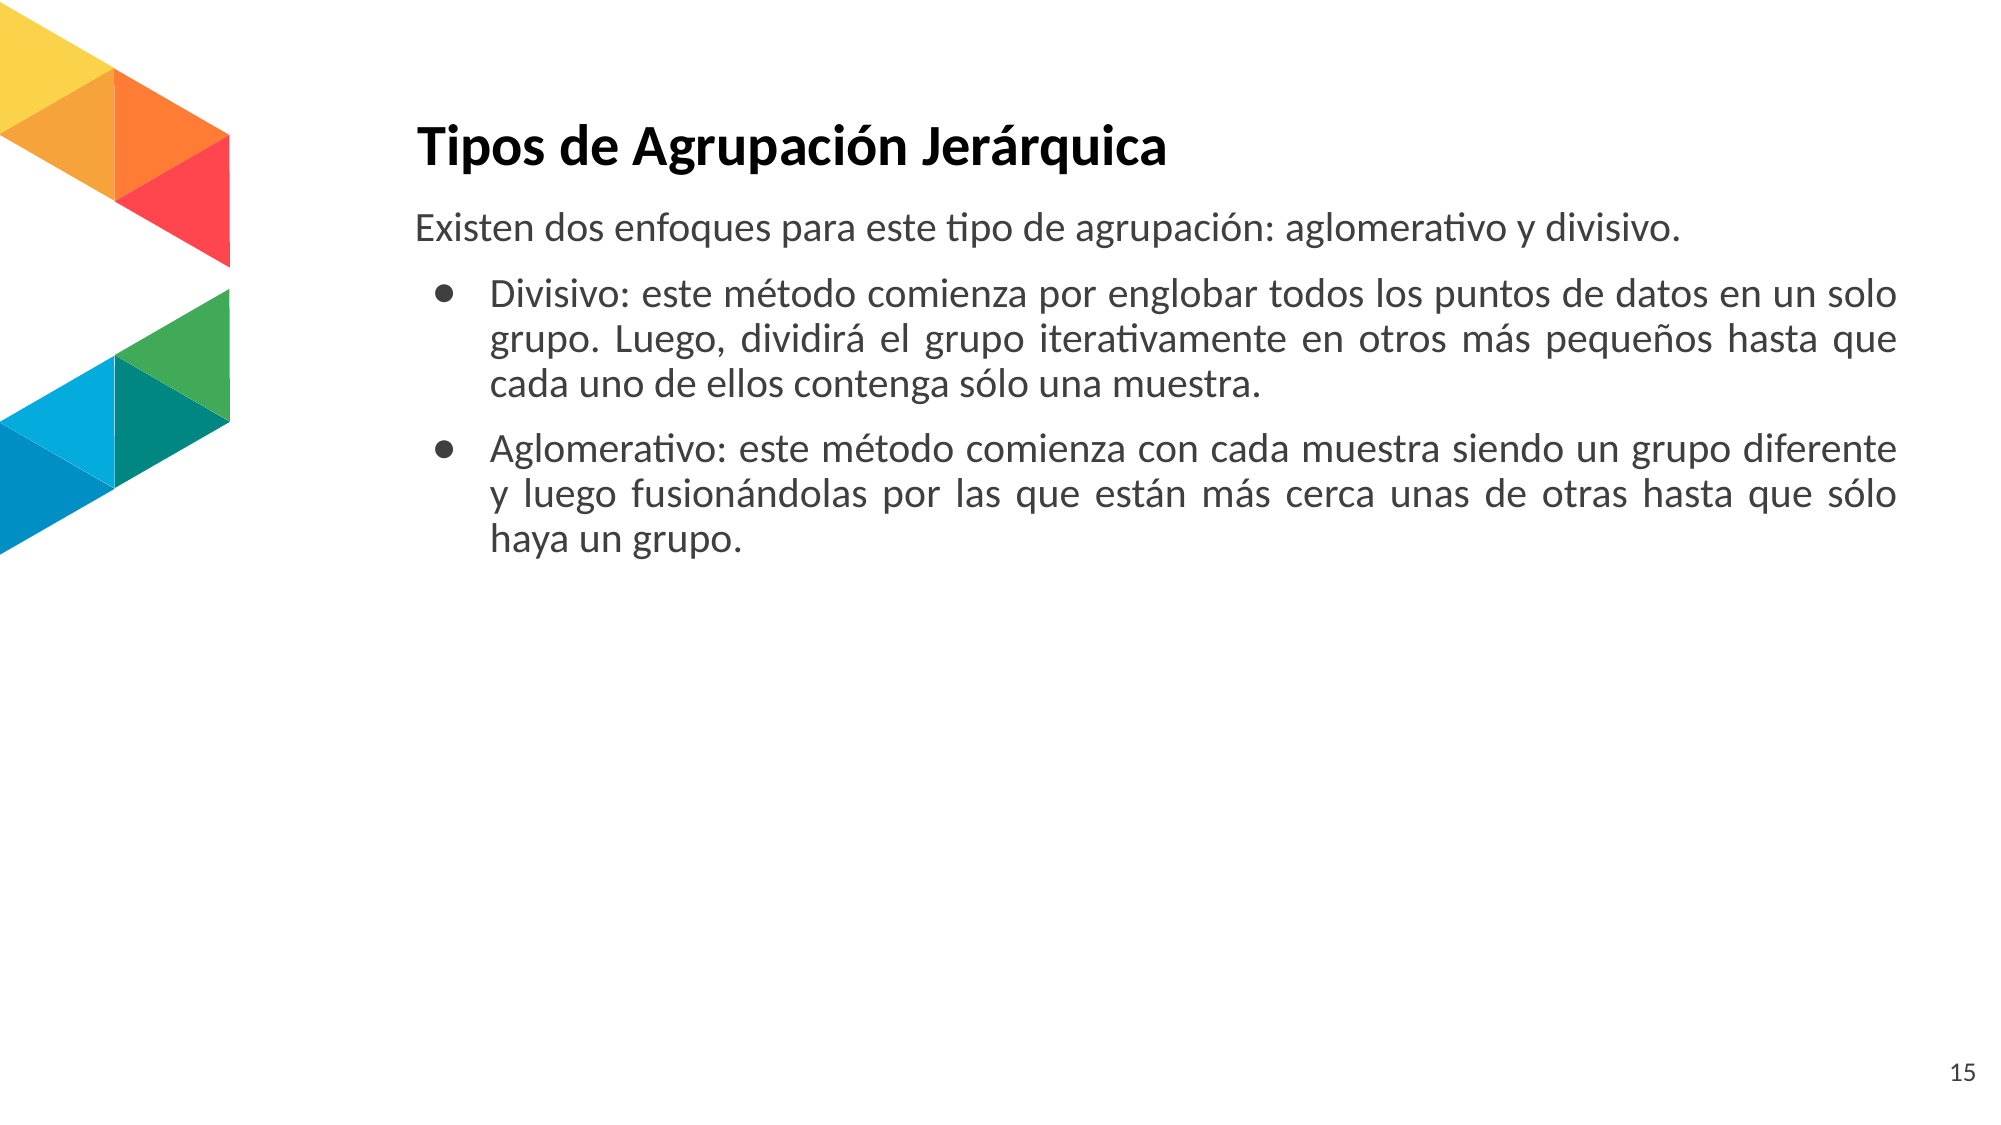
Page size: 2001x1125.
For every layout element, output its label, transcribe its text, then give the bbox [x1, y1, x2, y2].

title Tipos de Agrupación Jerárquica [402, 108, 1916, 294]
slide_number ‹#› [1871, 1038, 1992, 1125]
subtitle Existen dos enfoques para este tipo de agrupación: aglomerativo y divisivo. Divisivo: este método comienza por englobar todos los puntos de datos en un solo grupo. Luego, dividirá el grupo iterativamente en otros más pequeños hasta que cada uno de ellos contenga sólo una muestra. Aglomerativo: este método comienza con cada muestra siendo un grupo diferente y luego fusionándolas por las que están más cerca unas de otras hasta que sólo haya un grupo. [399, 197, 1914, 905]
